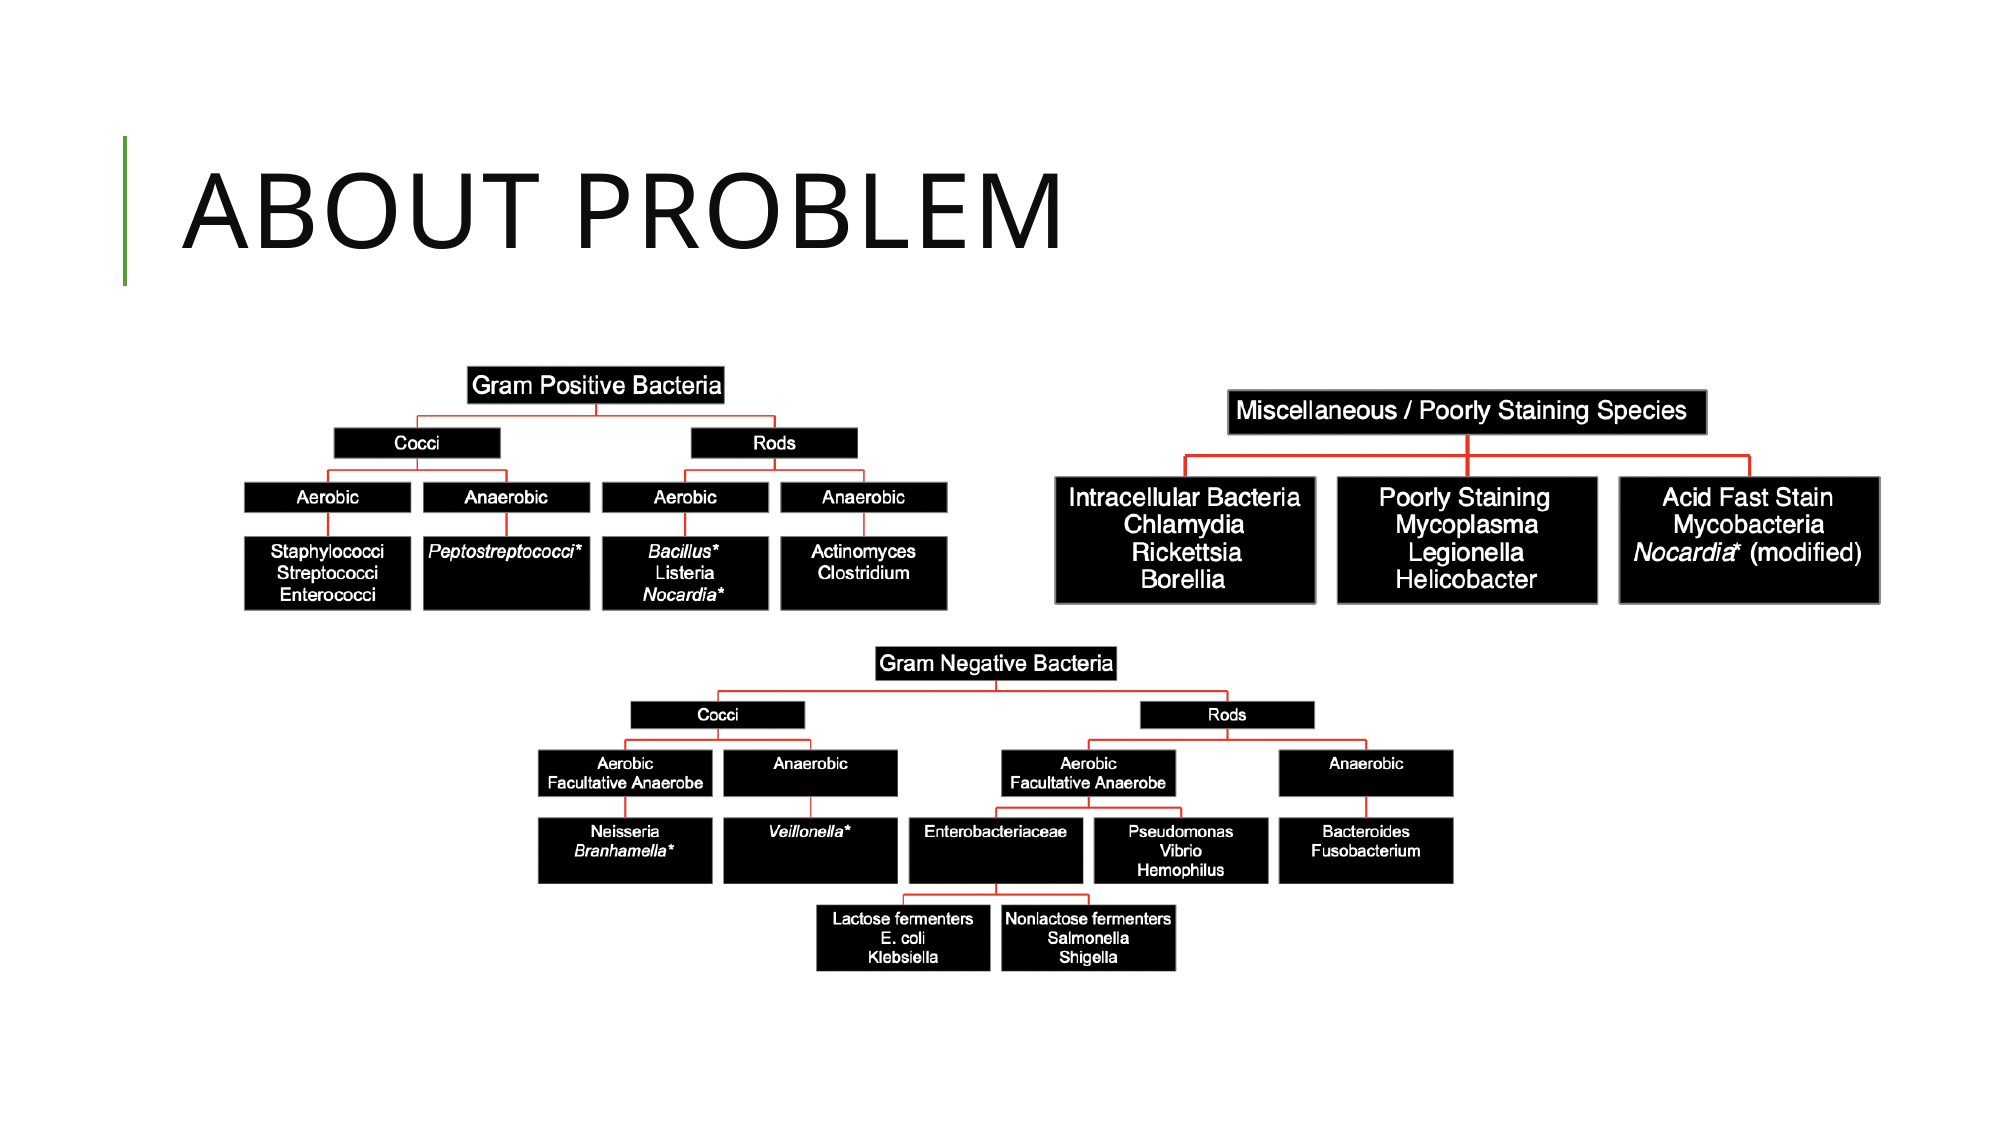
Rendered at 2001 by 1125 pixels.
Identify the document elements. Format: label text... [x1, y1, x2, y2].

title About problem [168, 96, 1763, 342]
picture [237, 341, 1884, 972]
